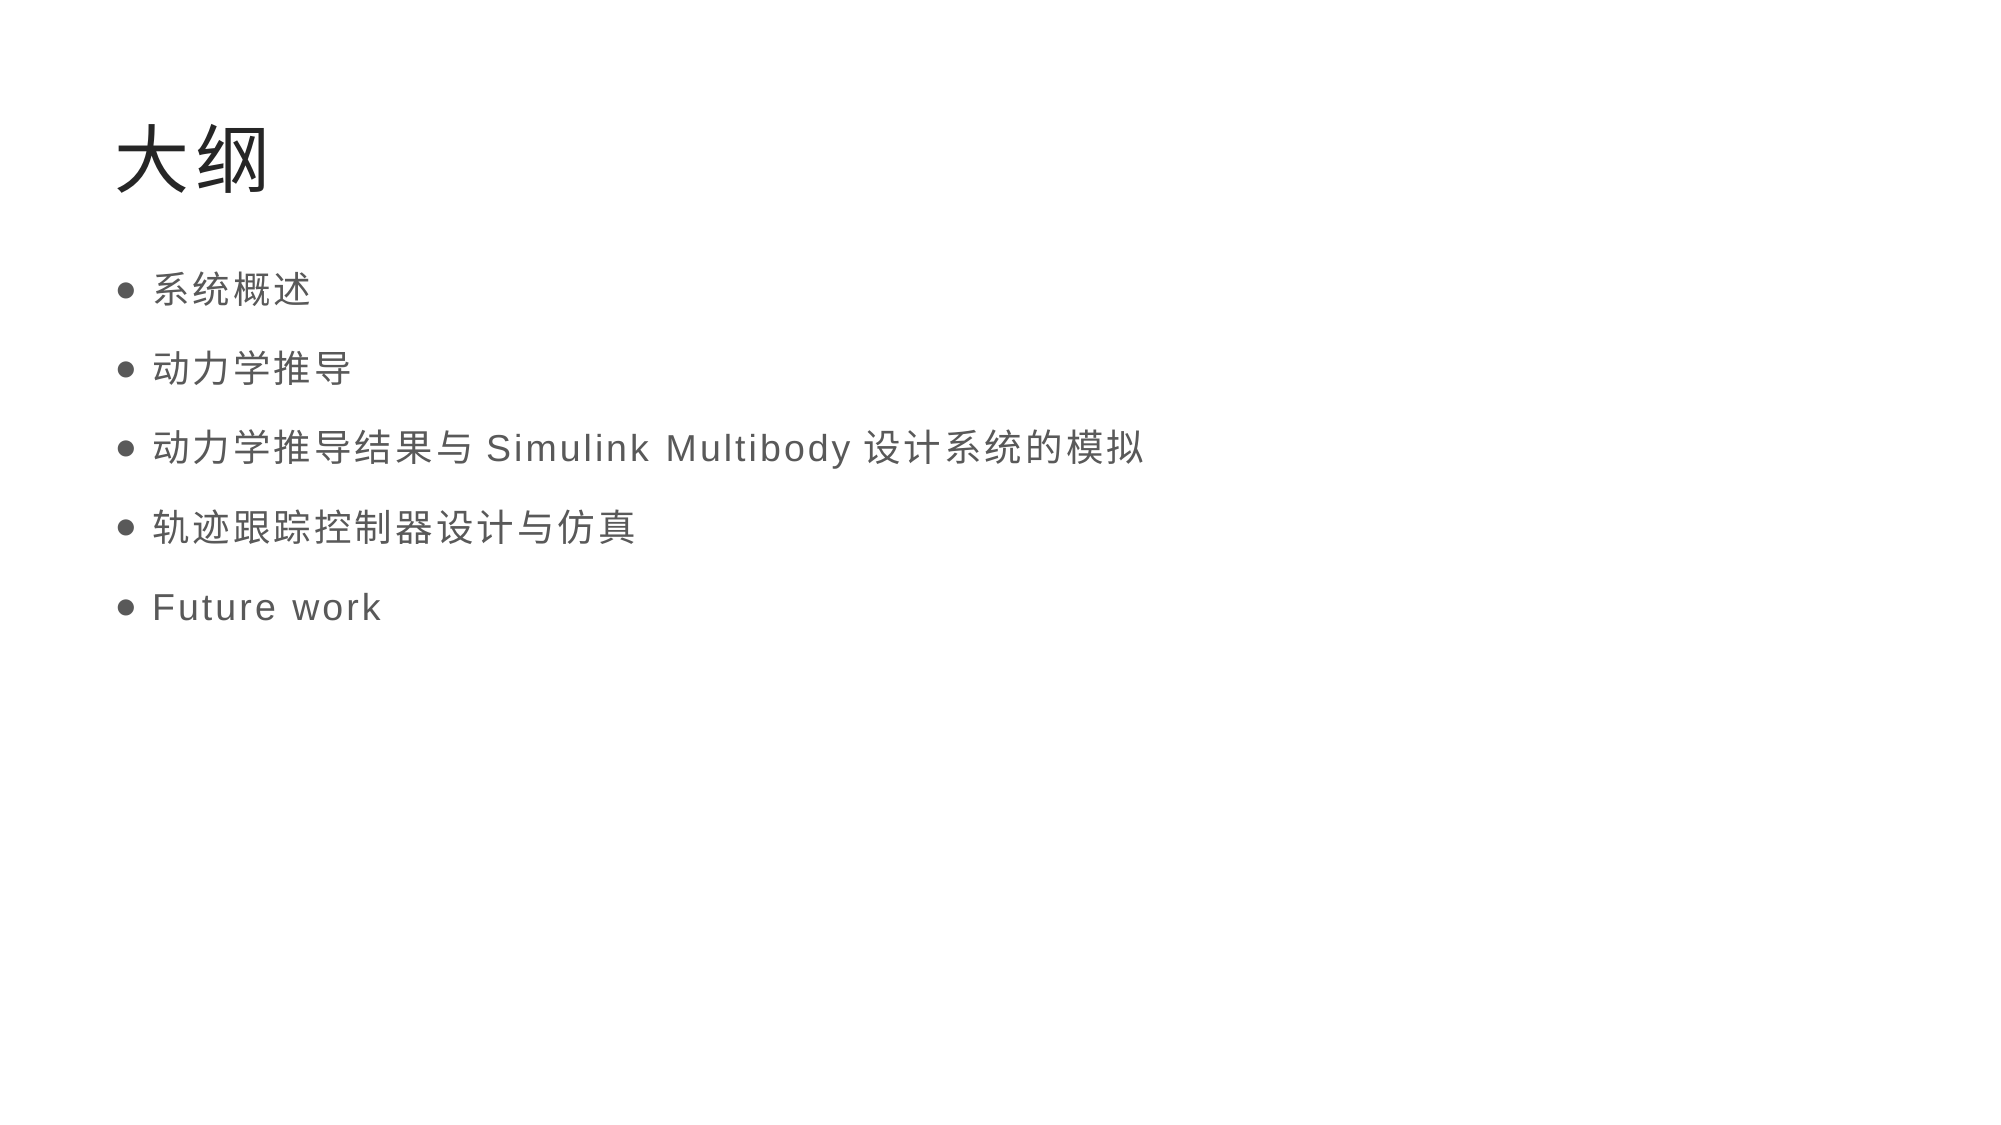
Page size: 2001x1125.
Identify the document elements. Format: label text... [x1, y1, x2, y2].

title 大纲 [99, 99, 1900, 216]
list 系统概述 动力学推导 动力学推导结果与Simulink Multibody设计系统的模拟 轨迹跟踪控制器设计与仿真 Future work [99, 244, 1900, 1026]
